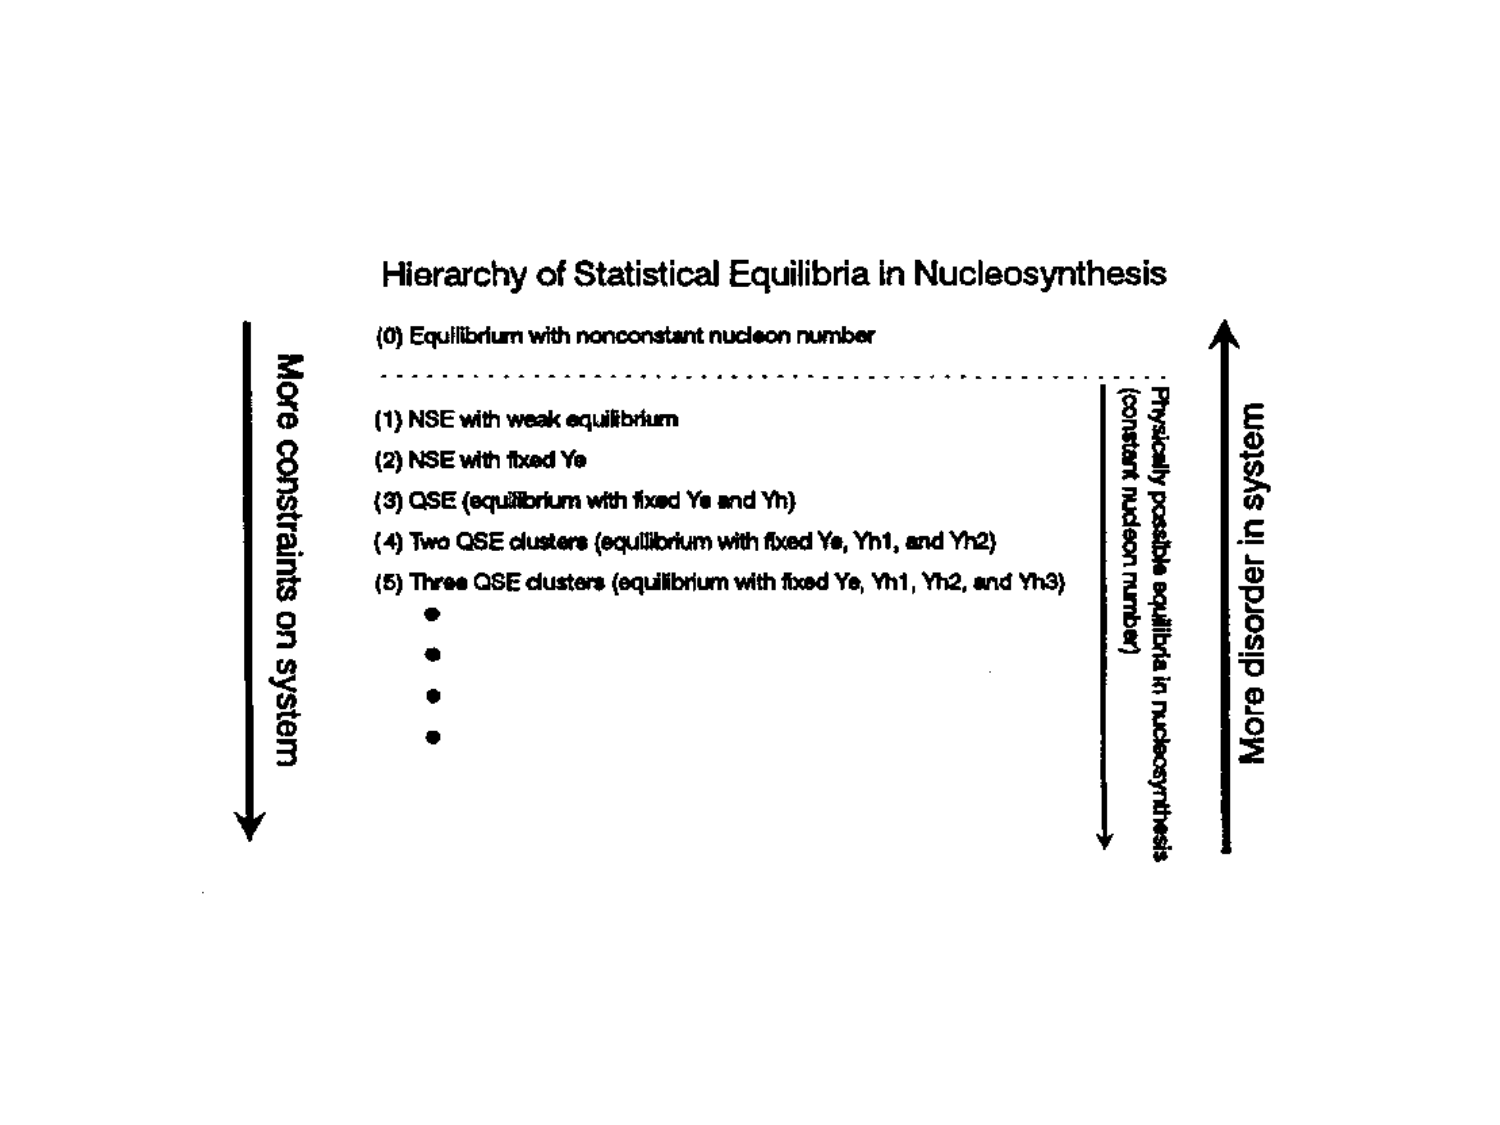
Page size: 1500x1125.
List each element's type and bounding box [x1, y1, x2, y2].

picture [174, 218, 1325, 907]
